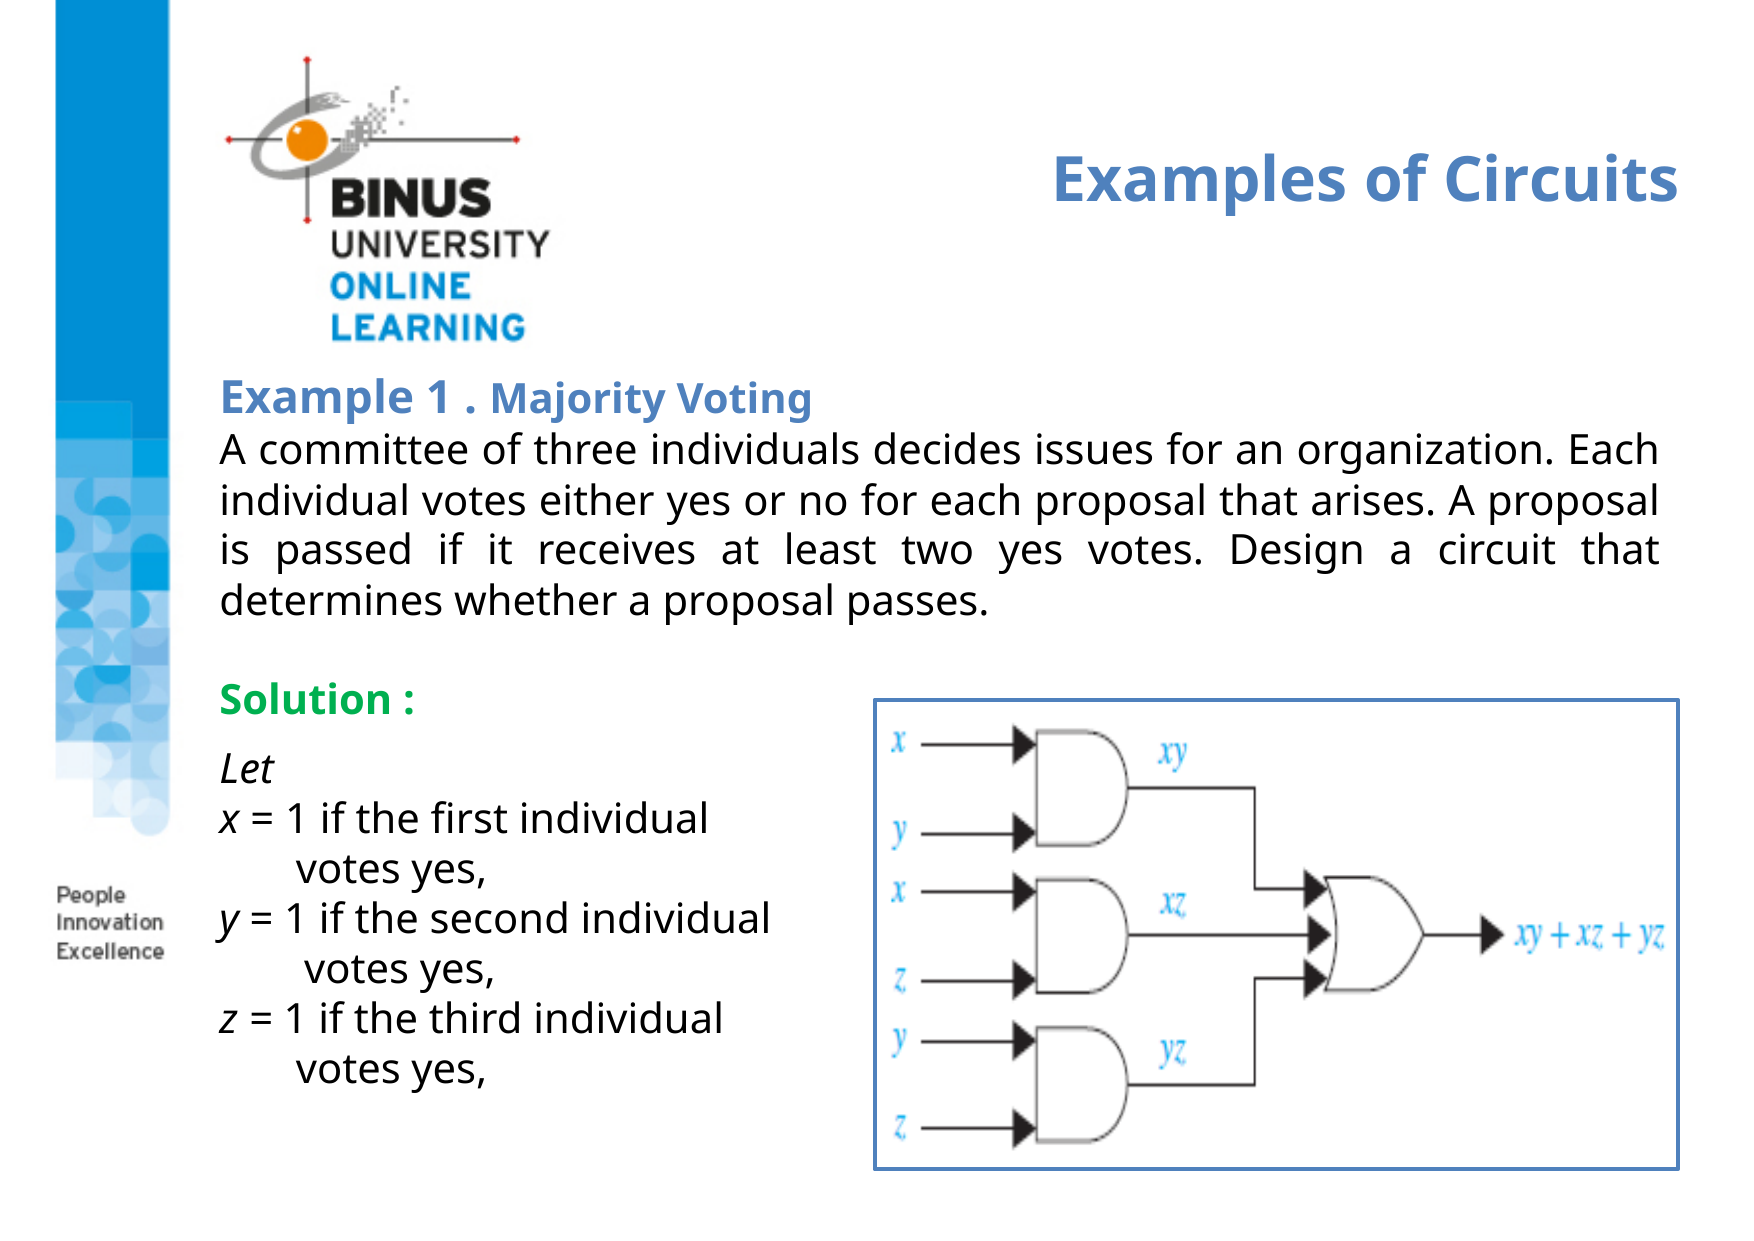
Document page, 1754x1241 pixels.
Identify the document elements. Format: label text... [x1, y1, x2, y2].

text_box Let x = 1 if the first individual votes yes, y = 1 if the second individual votes yes, z = 1 if the third individual votes yes, [204, 734, 827, 1100]
text_box Example 1 . Majority Voting A committee of three individuals decides issues for an organization. Each individual votes either yes or no for each proposal that arises. A proposal is passed if it receives at least two yes votes. Design a circuit that determines whether a proposal passes. Solution : [204, 360, 1676, 731]
title Examples of Circuits [342, 73, 1698, 281]
picture [0, 0, 1754, 1241]
